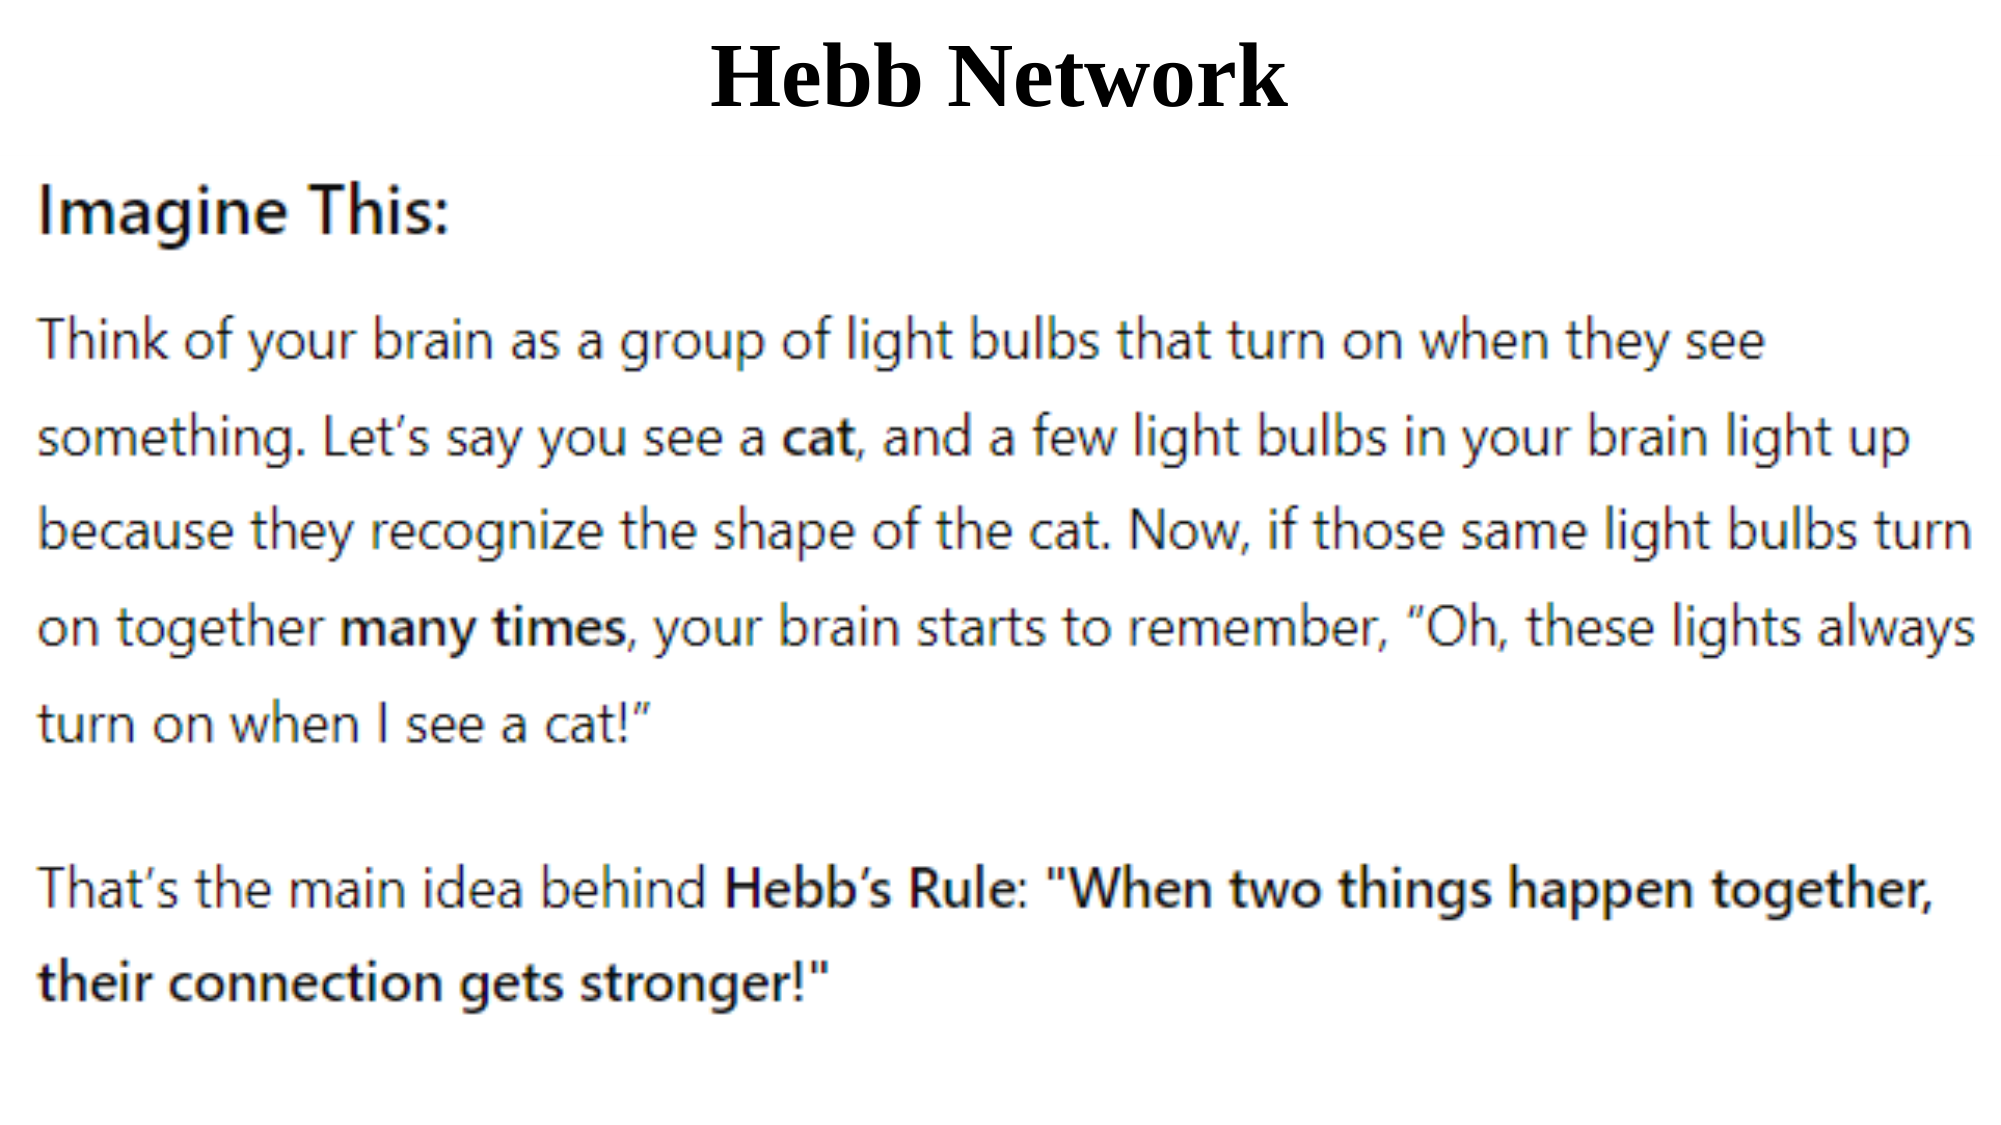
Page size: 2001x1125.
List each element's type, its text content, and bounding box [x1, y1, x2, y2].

title Hebb Network [137, 0, 1863, 154]
picture [0, 154, 2000, 1049]
